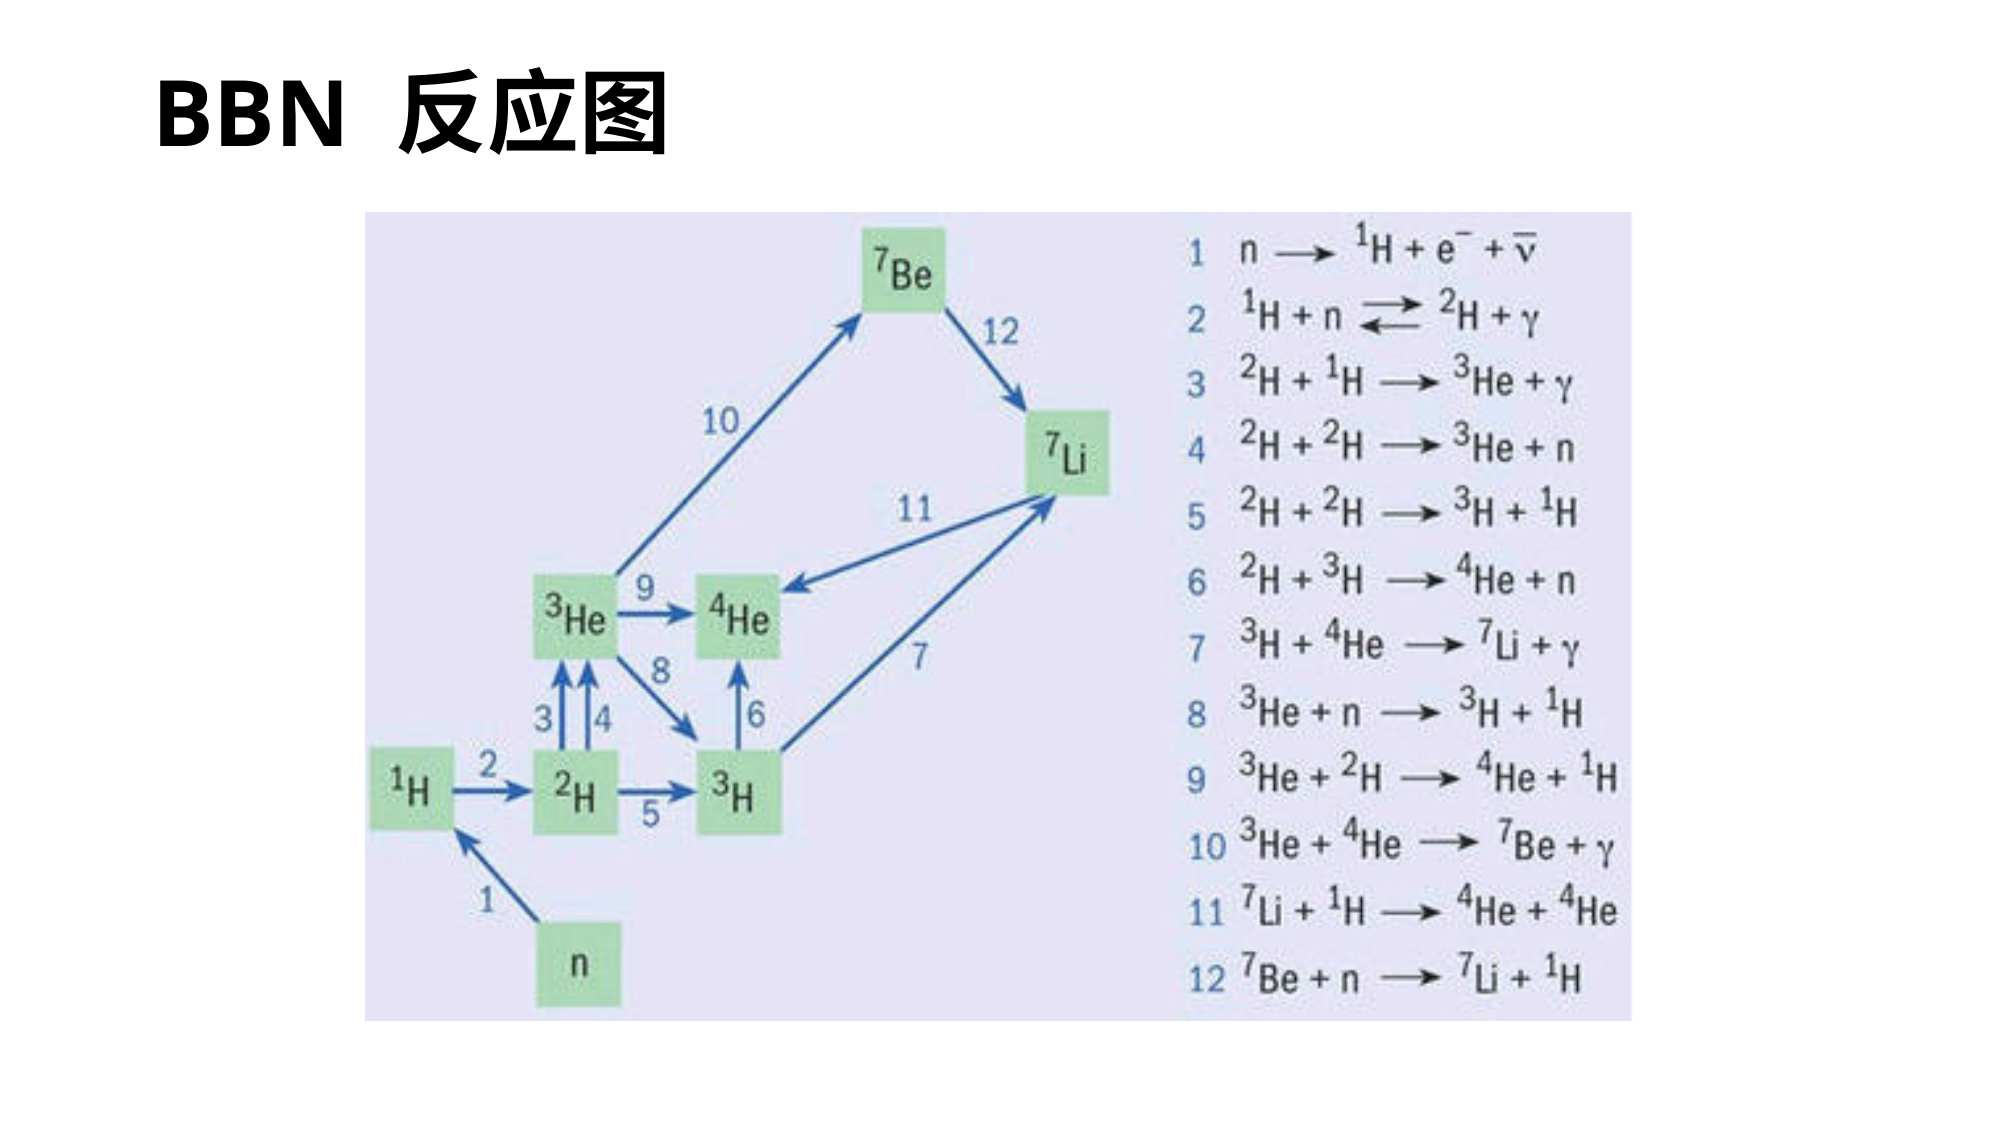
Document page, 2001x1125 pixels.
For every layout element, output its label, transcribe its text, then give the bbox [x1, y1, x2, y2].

picture [365, 212, 1635, 1021]
text_box BBN 反应图 [137, 59, 1863, 278]
